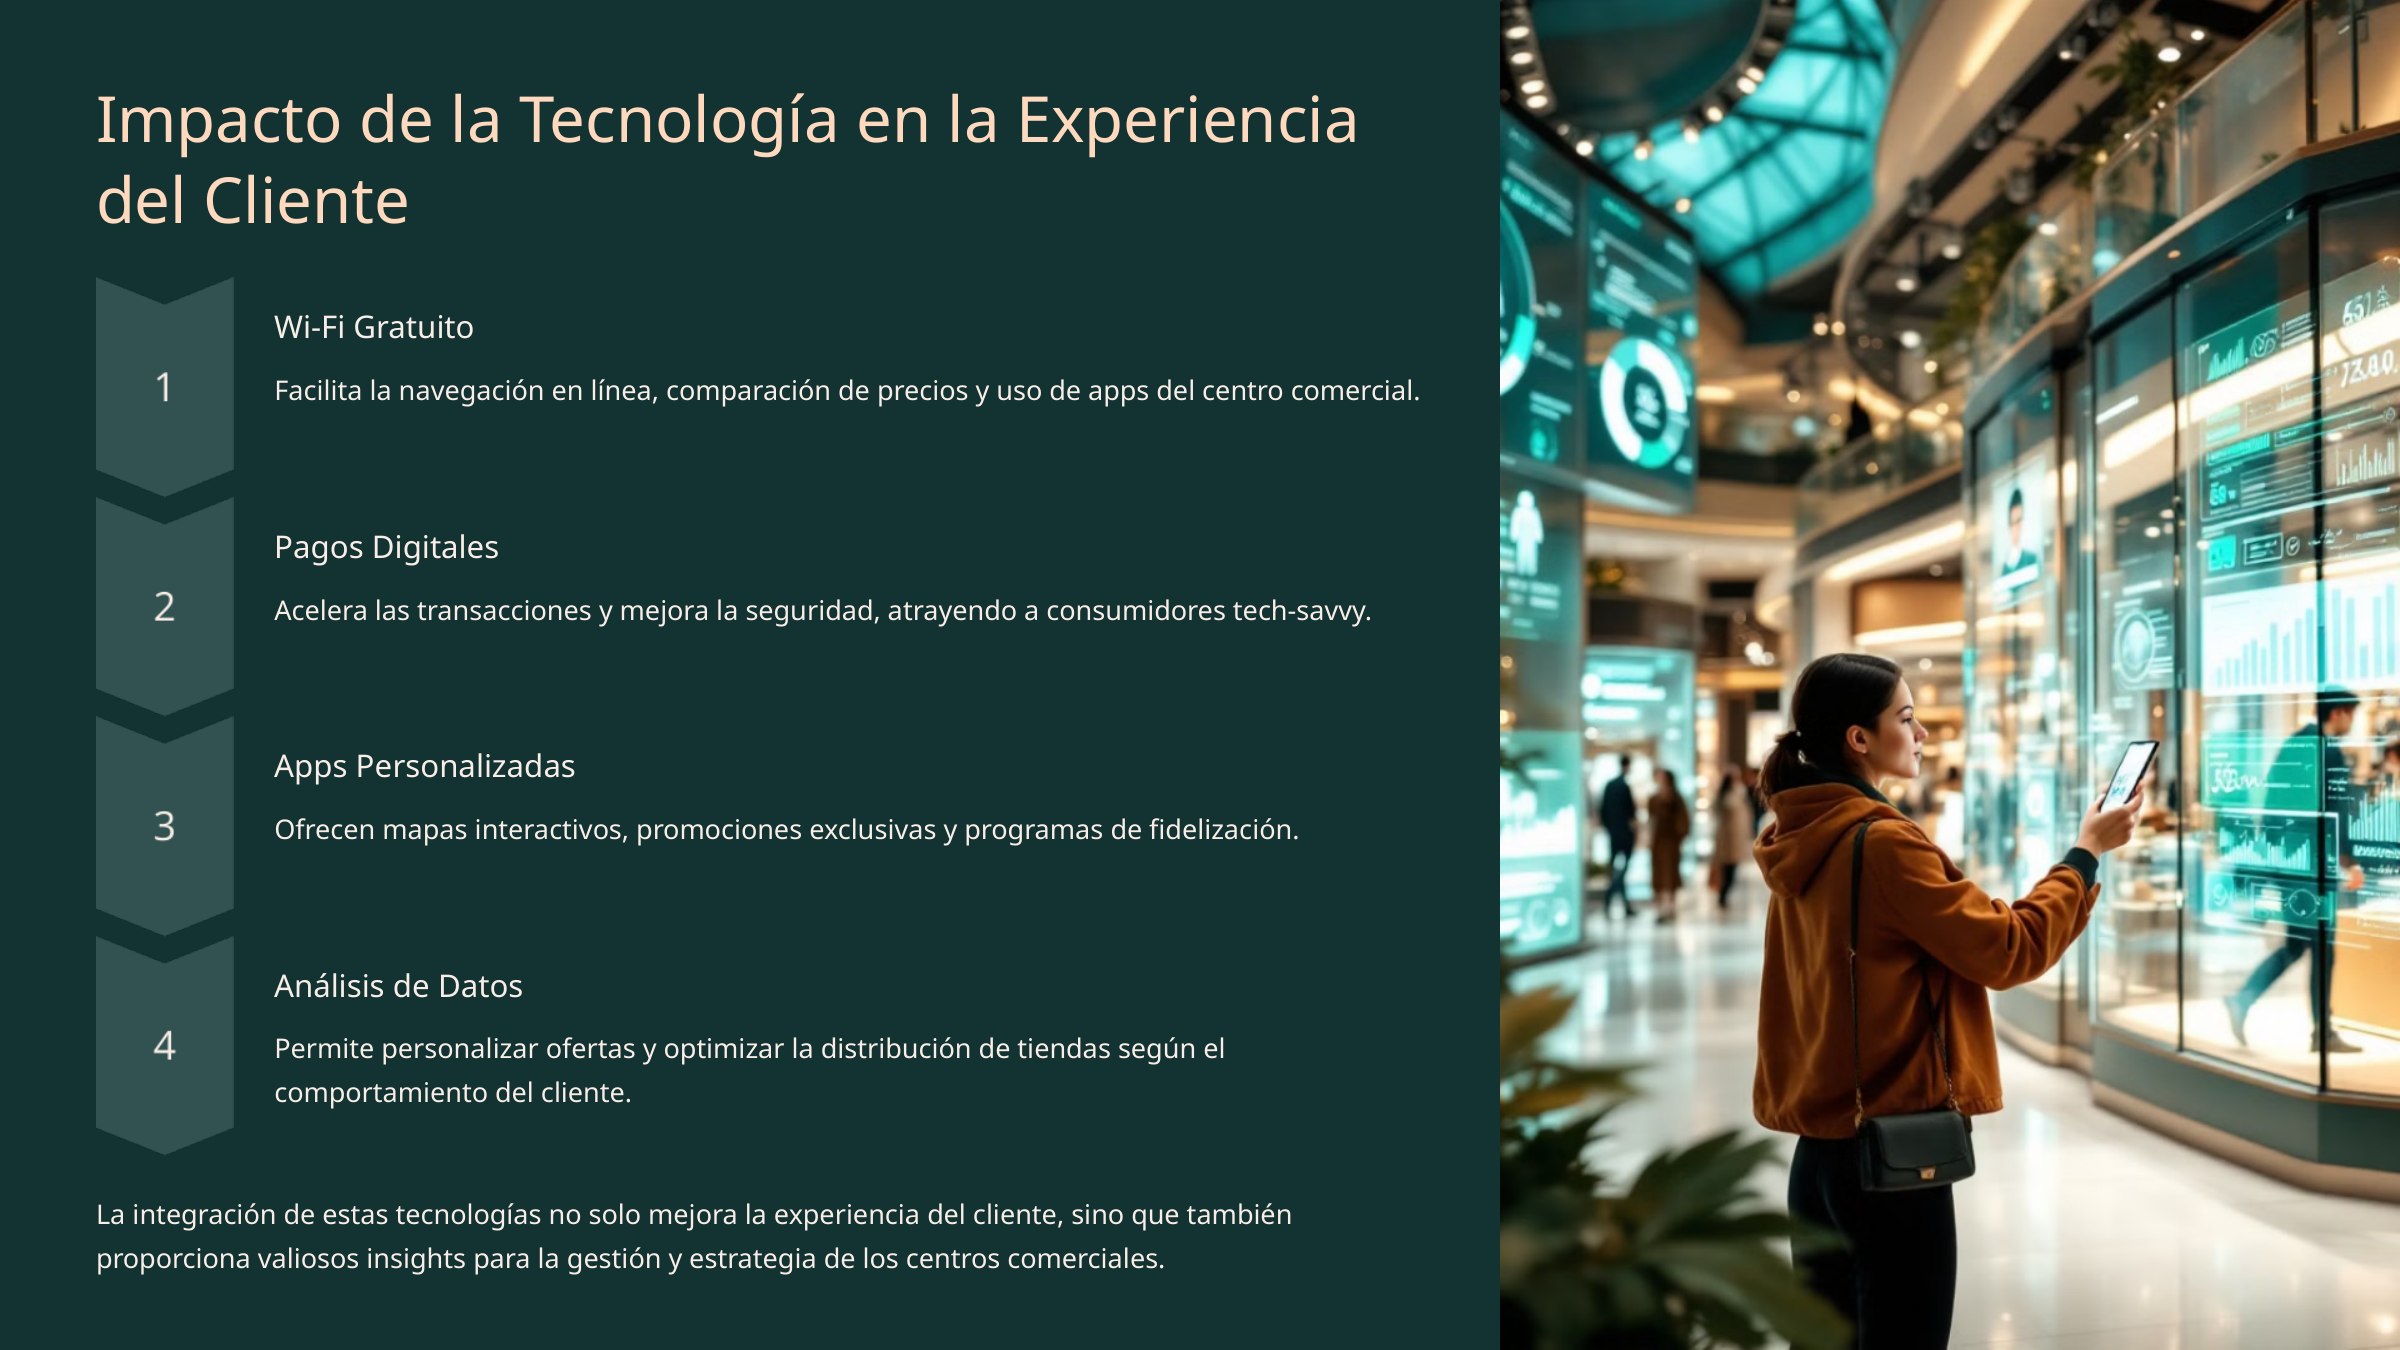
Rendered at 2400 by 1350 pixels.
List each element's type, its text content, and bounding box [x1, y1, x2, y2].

text_box Acelera las transacciones y mejora la seguridad, atrayendo a consumidores tech-savvy. [274, 581, 1404, 626]
picture [95, 277, 234, 1156]
text_box Ofrecen mapas interactivos, promociones exclusivas y programas de fidelización. [274, 801, 1404, 845]
text_box Análisis de Datos [274, 963, 597, 1005]
text_box Permite personalizar ofertas y optimizar la distribución de tiendas según el comportamiento del cliente. [274, 1020, 1404, 1109]
text_box Wi-Fi Gratuito [274, 305, 597, 346]
text_box Facilita la navegación en línea, comparación de precios y uso de apps del centro comercial. [274, 362, 1404, 407]
text_box Pagos Digitales [274, 524, 597, 566]
text_box La integración de estas tecnologías no solo mejora la experiencia del cliente, sino que también proporciona valiosos insights para la gestión y estrategia de los centros comerciales. [95, 1186, 1404, 1275]
text_box Impacto de la Tecnología en la Experiencia del Cliente [95, 75, 1404, 237]
text_box Apps Personalizadas [274, 744, 597, 785]
picture [1499, 0, 2400, 1350]
